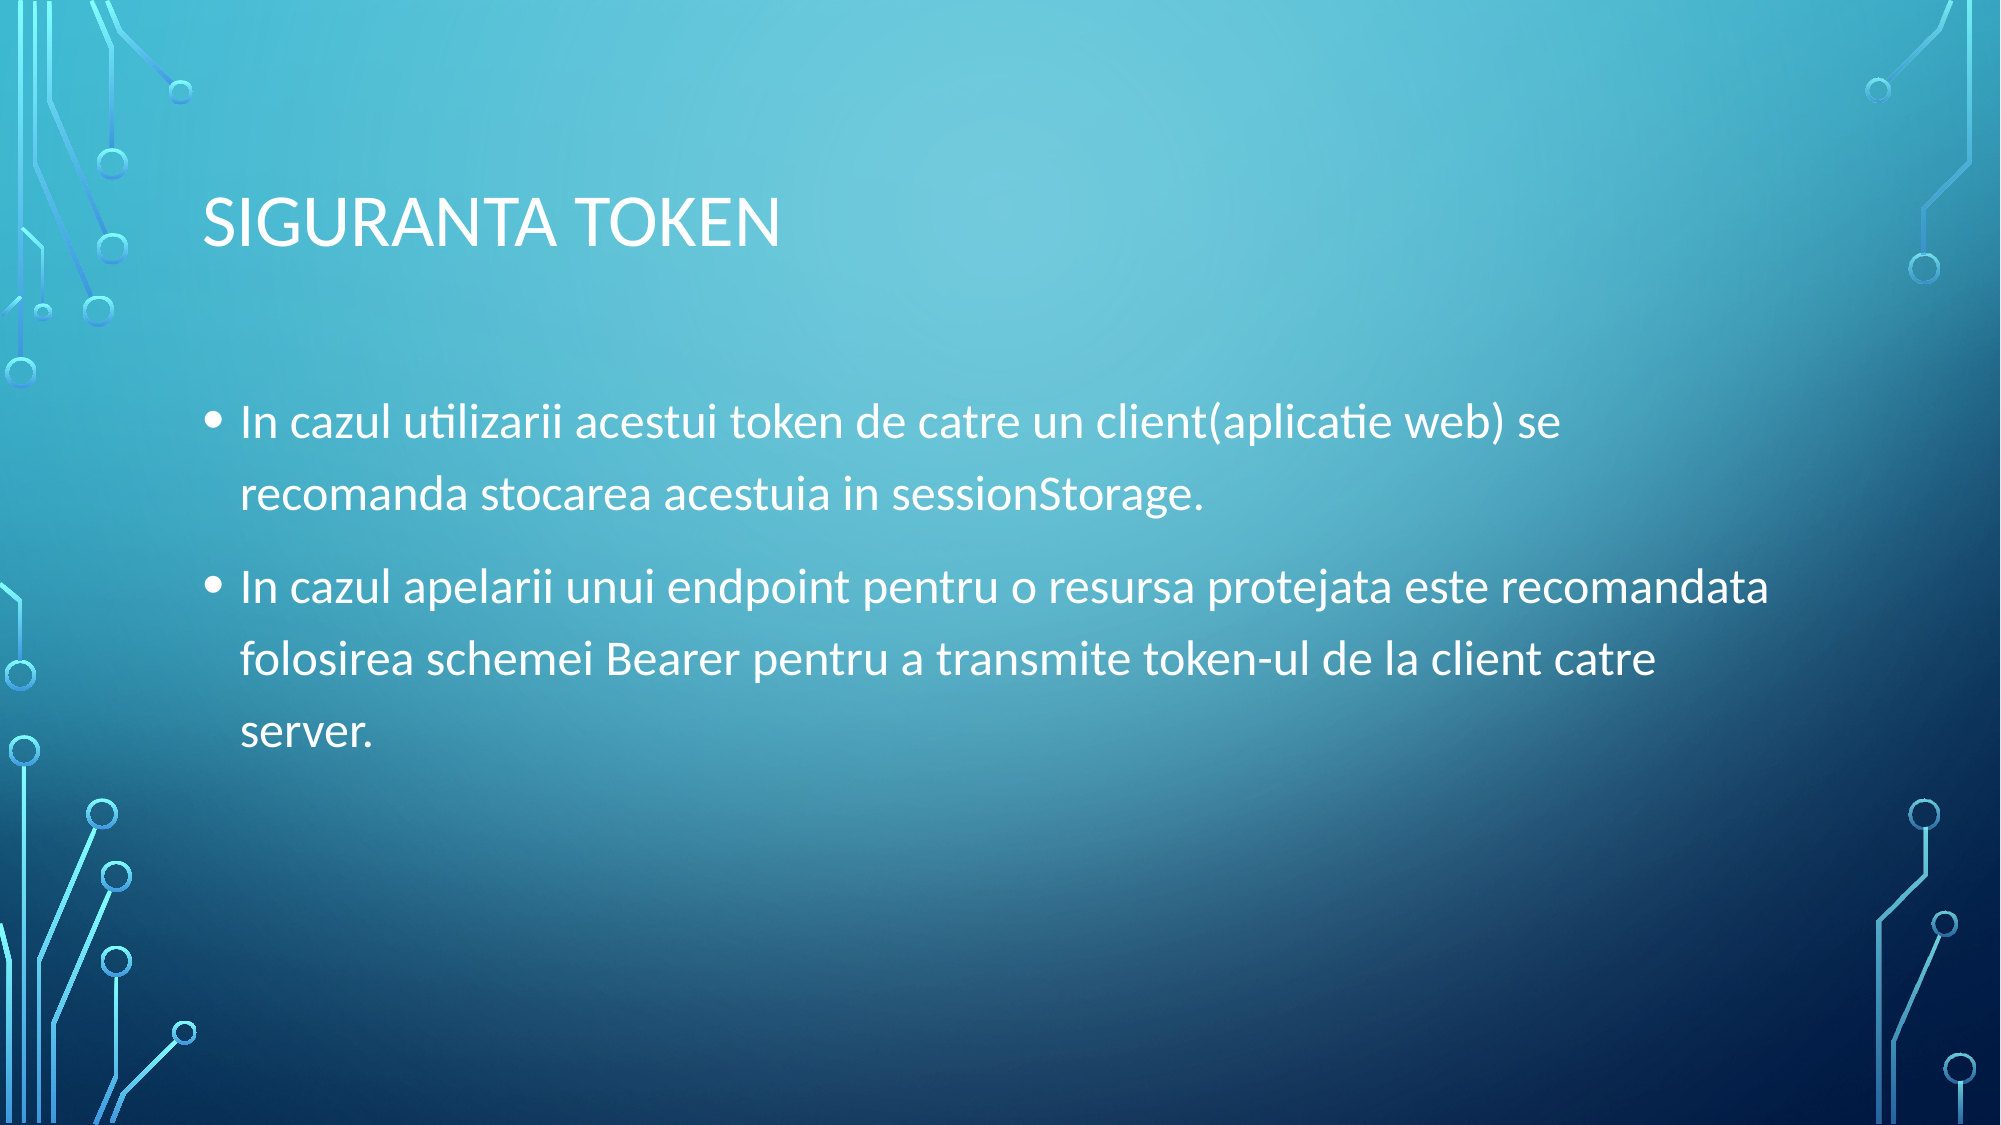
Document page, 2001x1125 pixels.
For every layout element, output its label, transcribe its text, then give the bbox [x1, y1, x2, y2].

title SIGURANTA TOKEN [187, 101, 1813, 344]
list In cazul utilizarii acestui token de catre un client(aplicatie web) se recomanda stocarea acestuia in sessionStorage. In cazul apelarii unui endpoint pentru o resursa protejata este recomandata folosirea schemei Bearer pentru a transmite token-ul de la client catre server. [187, 369, 1813, 950]
